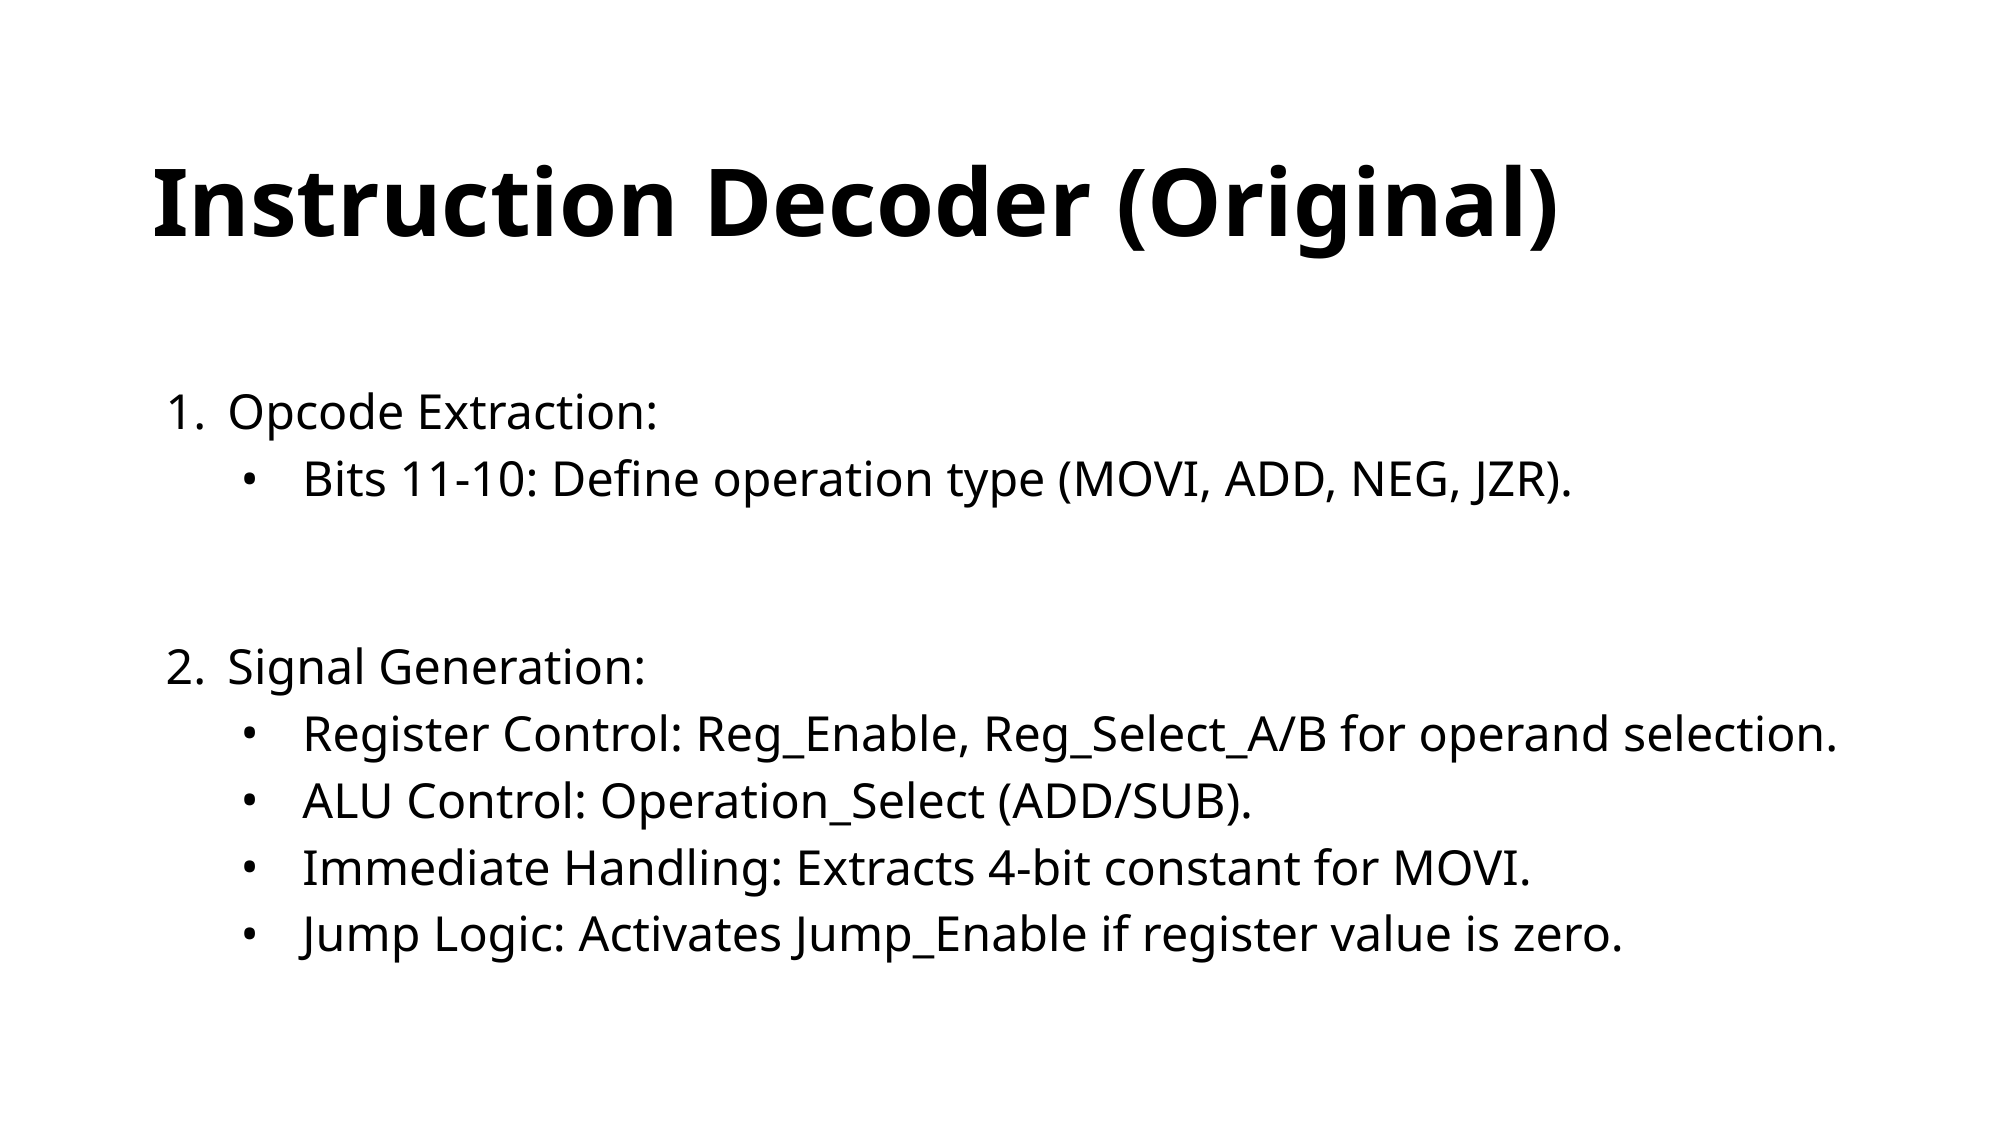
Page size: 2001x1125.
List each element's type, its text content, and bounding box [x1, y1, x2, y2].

list Opcode Extraction: Bits 11-10: Define operation type (MOVI, ADD, NEG, JZR). Signal Generation: Register Control: Reg_Enable, Reg_Select_A/B for operand selection. ALU Control: Operation_Select (ADD/SUB). Immediate Handling: Extracts 4-bit constant for MOVI. Jump Logic: Activates Jump_Enable if register value is zero. [137, 365, 1863, 996]
title Instruction Decoder (Original) [137, 147, 1932, 366]
